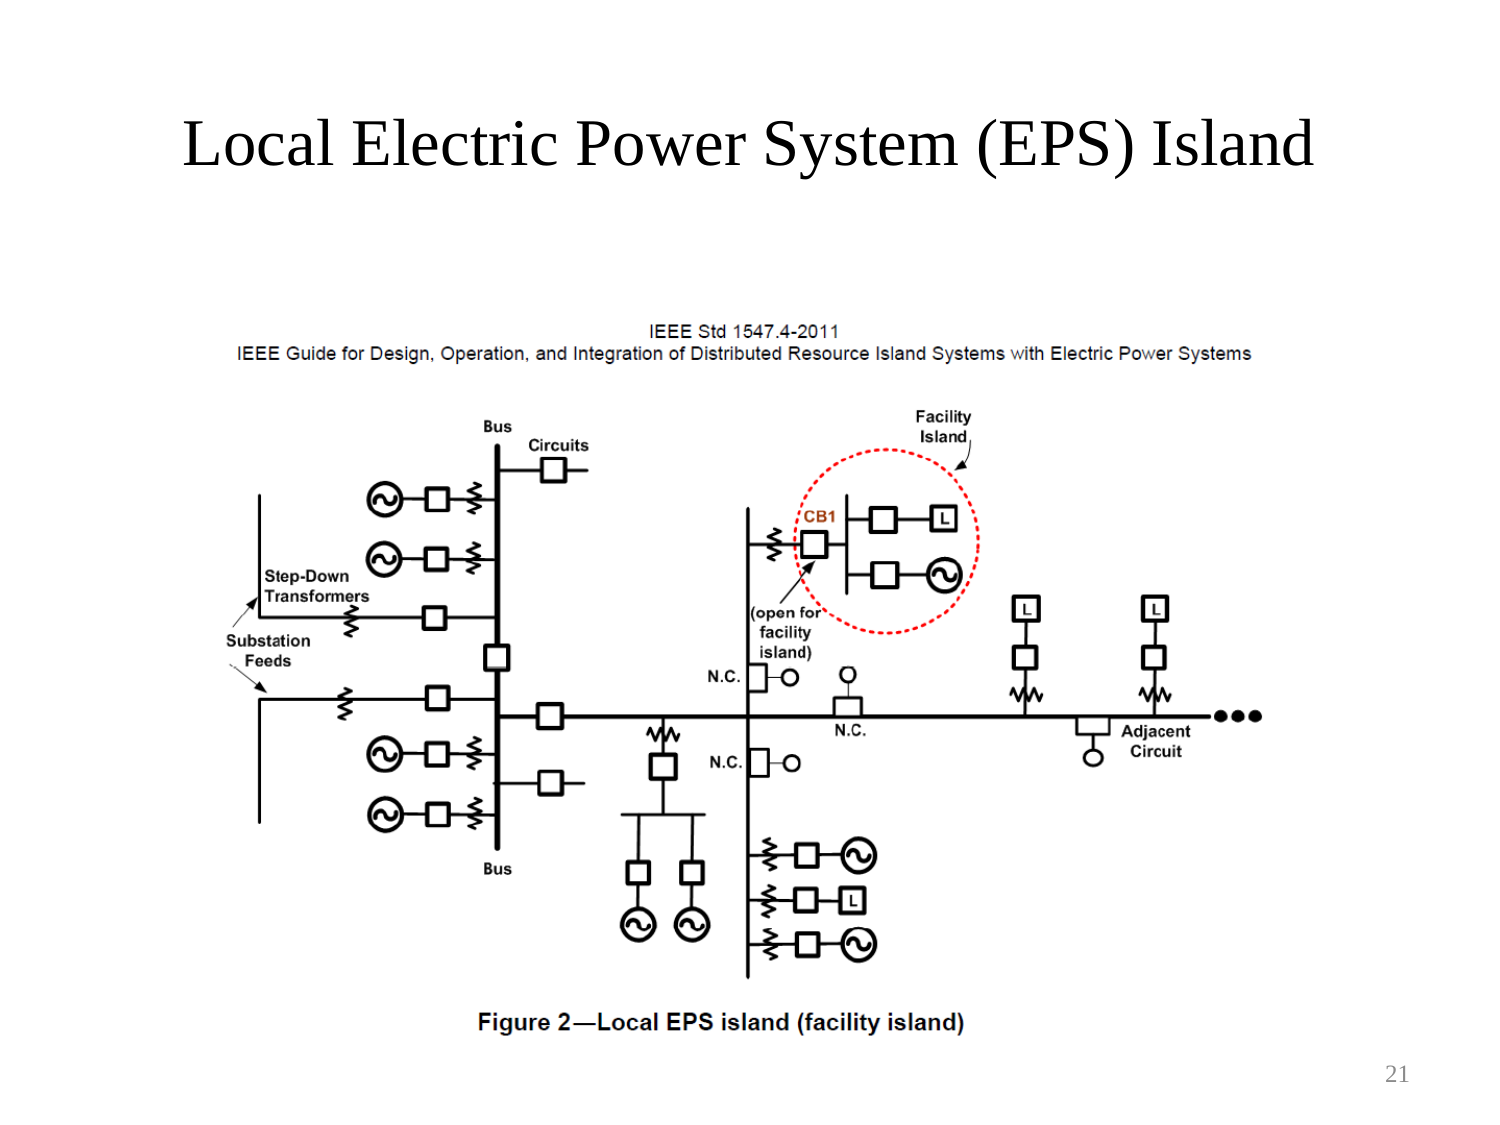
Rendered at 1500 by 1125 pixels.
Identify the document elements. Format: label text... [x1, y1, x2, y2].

slide_number 21 [1074, 1042, 1425, 1103]
title Local Electric Power System (EPS) Island [75, 45, 1425, 233]
picture [187, 312, 1285, 1047]
